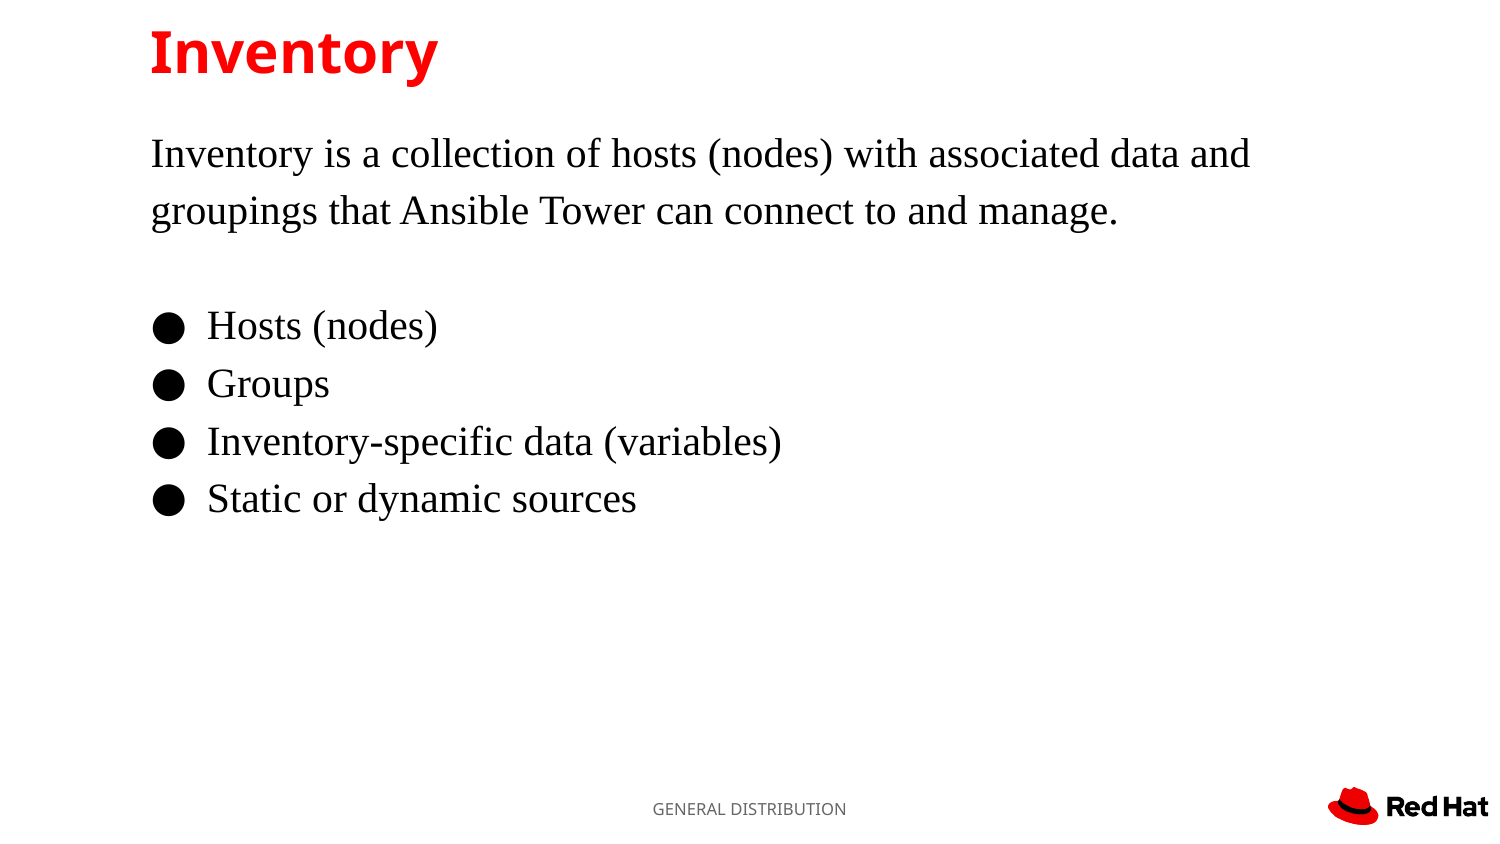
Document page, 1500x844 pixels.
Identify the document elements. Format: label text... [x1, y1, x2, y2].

title Inventory [135, 0, 1365, 101]
list Inventory is a collection of hosts (nodes) with associated data and groupings that Ansible Tower can connect to and manage. Hosts (nodes) Groups Inventory-specific data (variables) Static or dynamic sources [135, 103, 1365, 607]
picture [1328, 787, 1489, 825]
